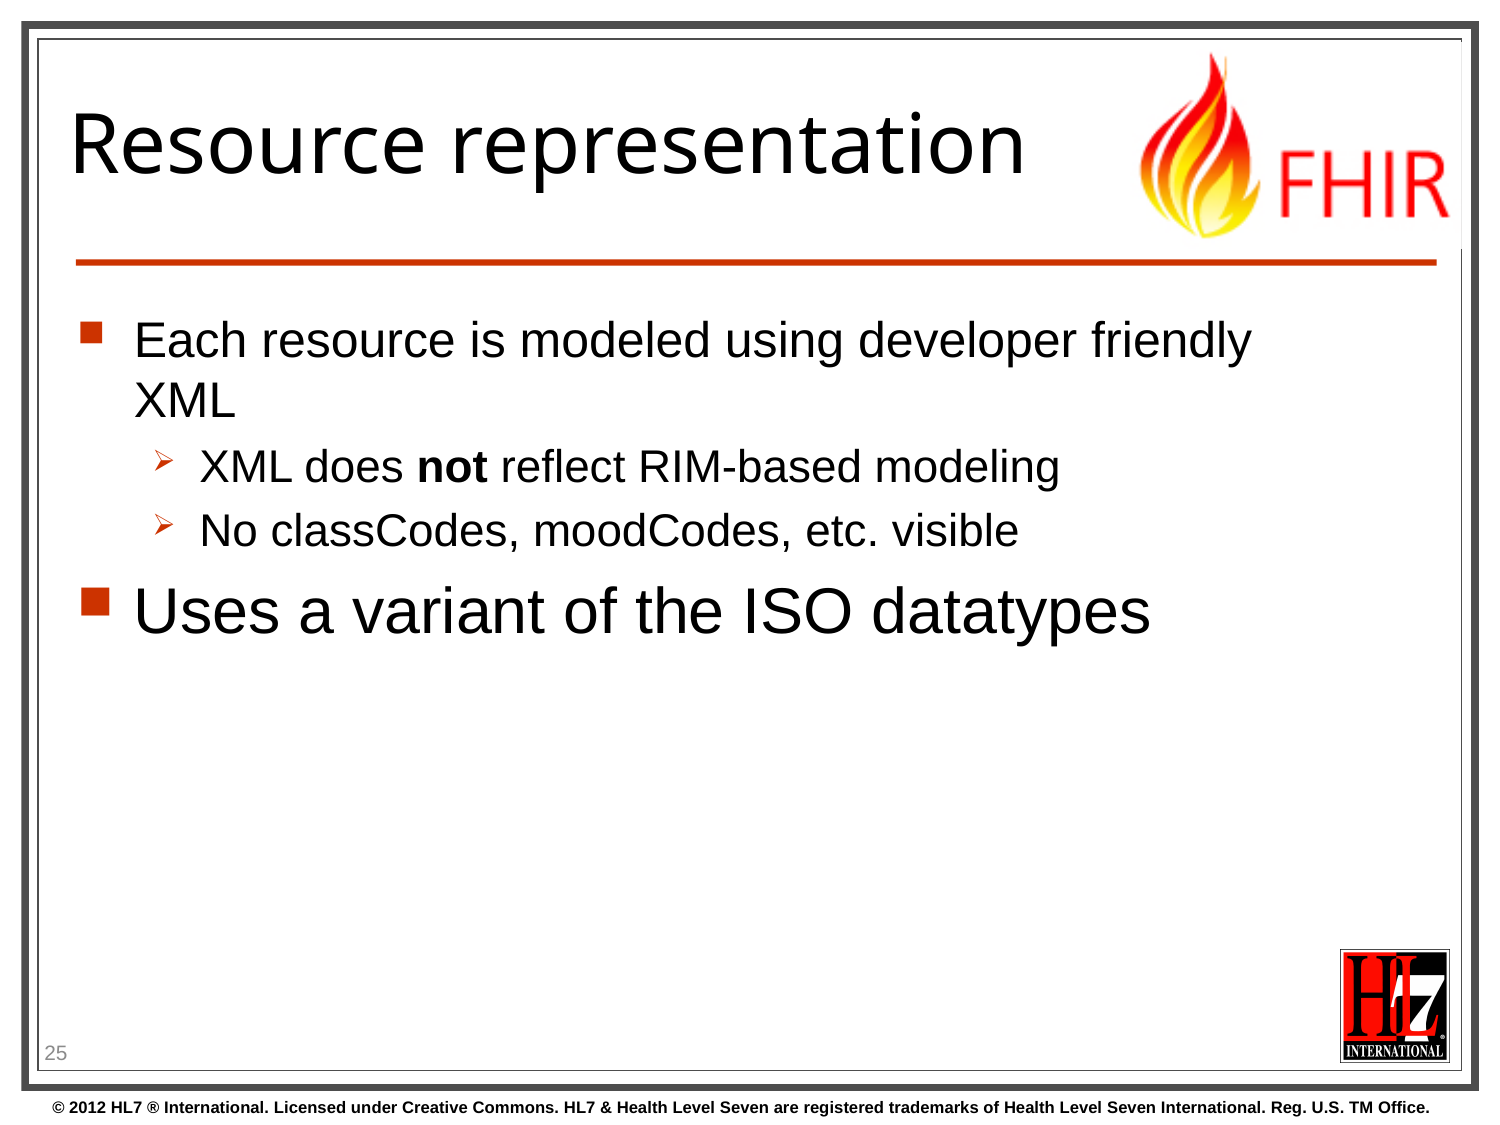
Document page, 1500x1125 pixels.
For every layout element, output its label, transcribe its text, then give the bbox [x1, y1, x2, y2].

title Resource representation [53, 54, 1122, 244]
picture [1127, 42, 1462, 249]
picture [1340, 949, 1450, 1063]
slide_number 25 [29, 1034, 148, 1071]
list Each resource is modeled using developer friendly XML XML does not reflect RIM-based modeling No classCodes, moodCodes, etc. visible Uses a variant of the ISO datatypes [62, 299, 1341, 398]
